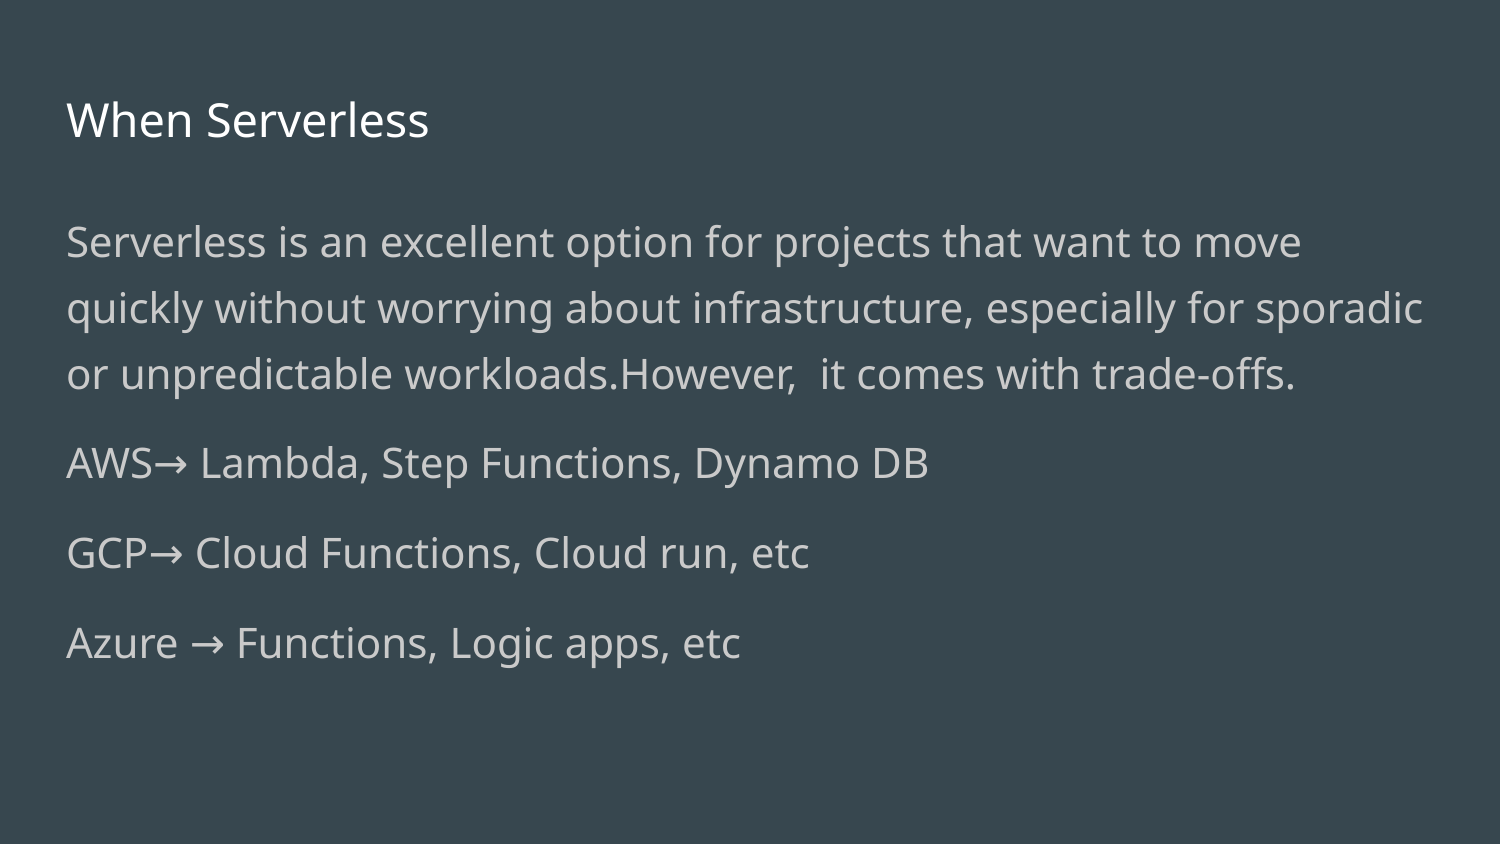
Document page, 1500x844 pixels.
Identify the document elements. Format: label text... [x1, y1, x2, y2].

list Serverless is an excellent option for projects that want to move quickly without worrying about infrastructure, especially for sporadic or unpredictable workloads.However, it comes with trade-offs. AWS→ Lambda, Step Functions, Dynamo DB GCP→ Cloud Functions, Cloud run, etc Azure → Functions, Logic apps, etc [51, 189, 1449, 750]
title When Serverless [51, 72, 1449, 167]
